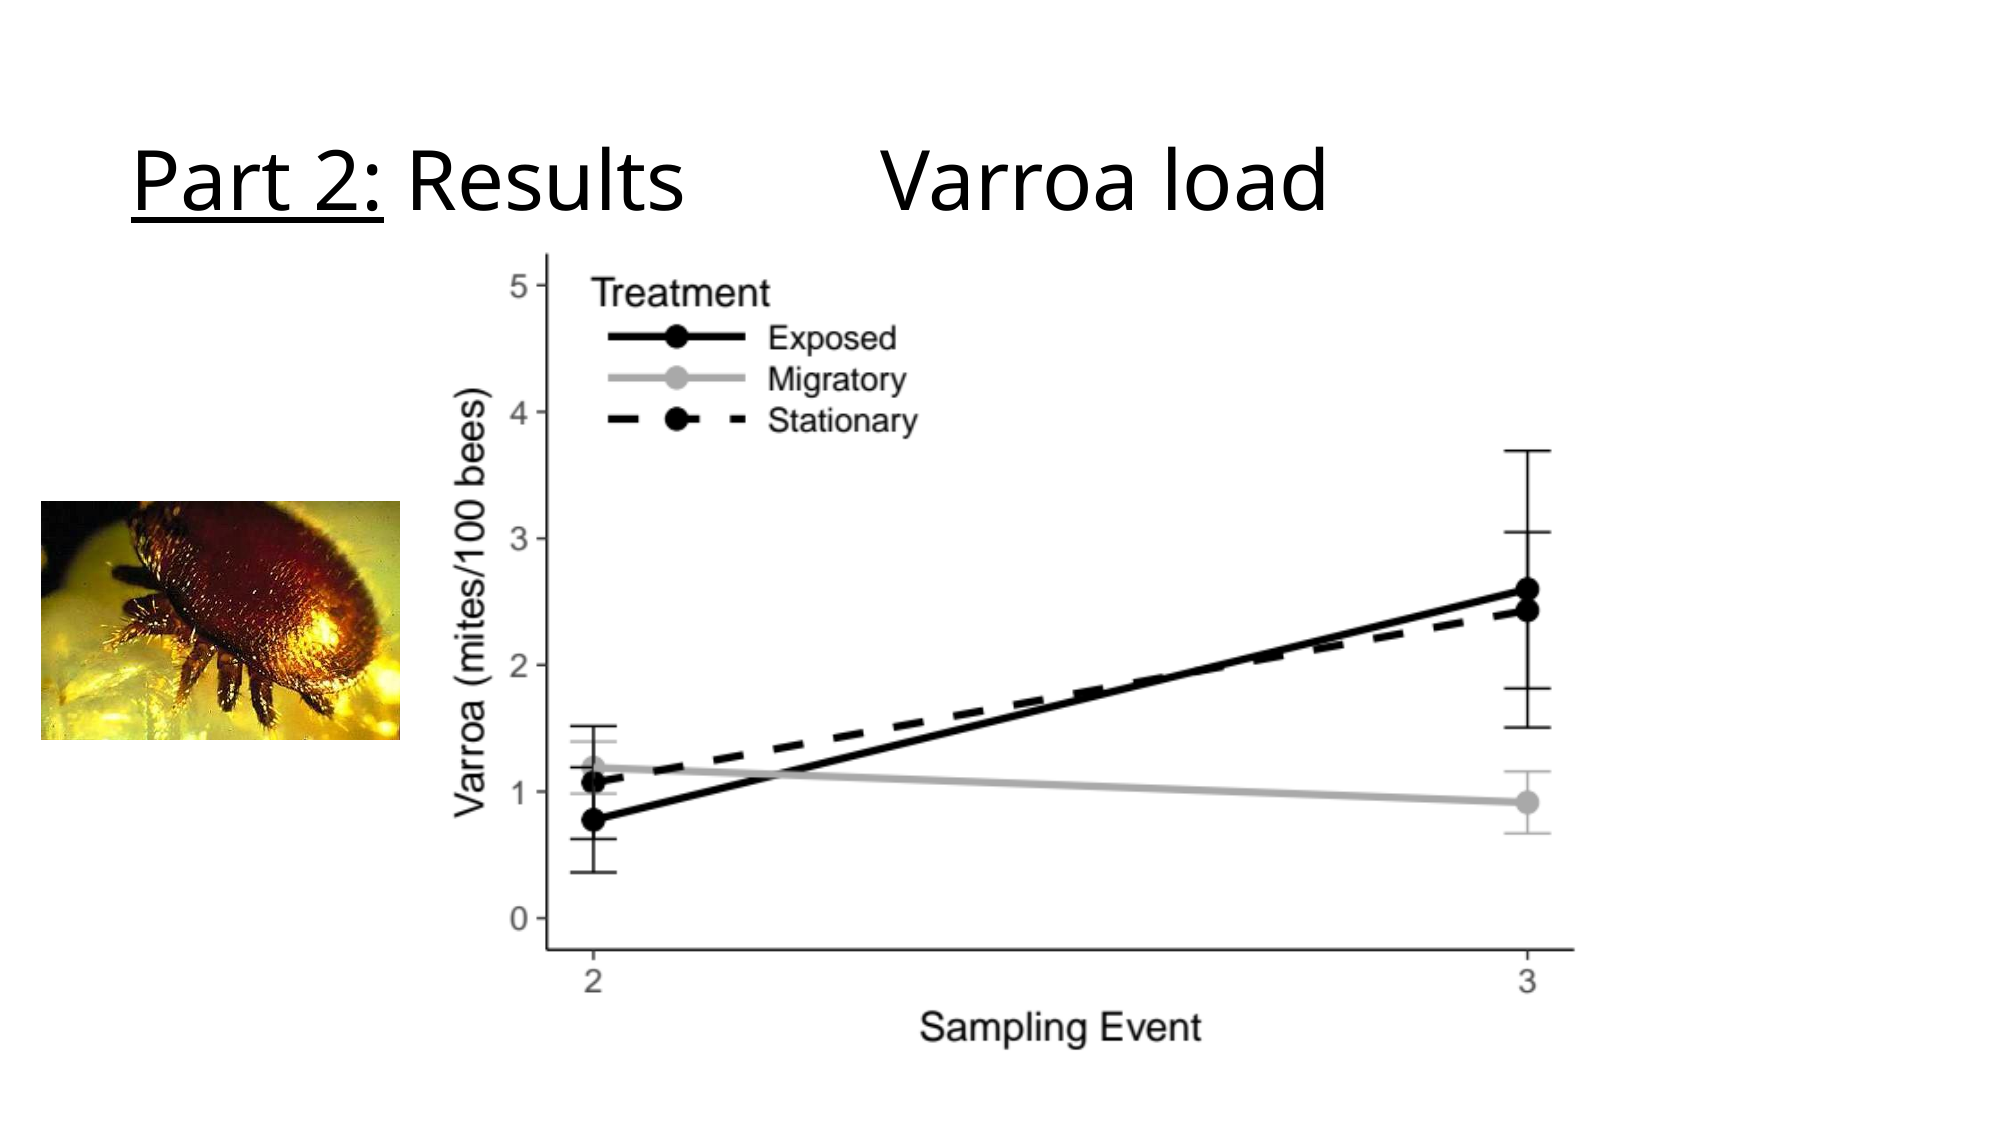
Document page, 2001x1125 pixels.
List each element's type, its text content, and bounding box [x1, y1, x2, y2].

text_box Part 2: Results Varroa load [115, 119, 1698, 235]
picture [41, 501, 400, 740]
picture [435, 235, 1589, 1065]
